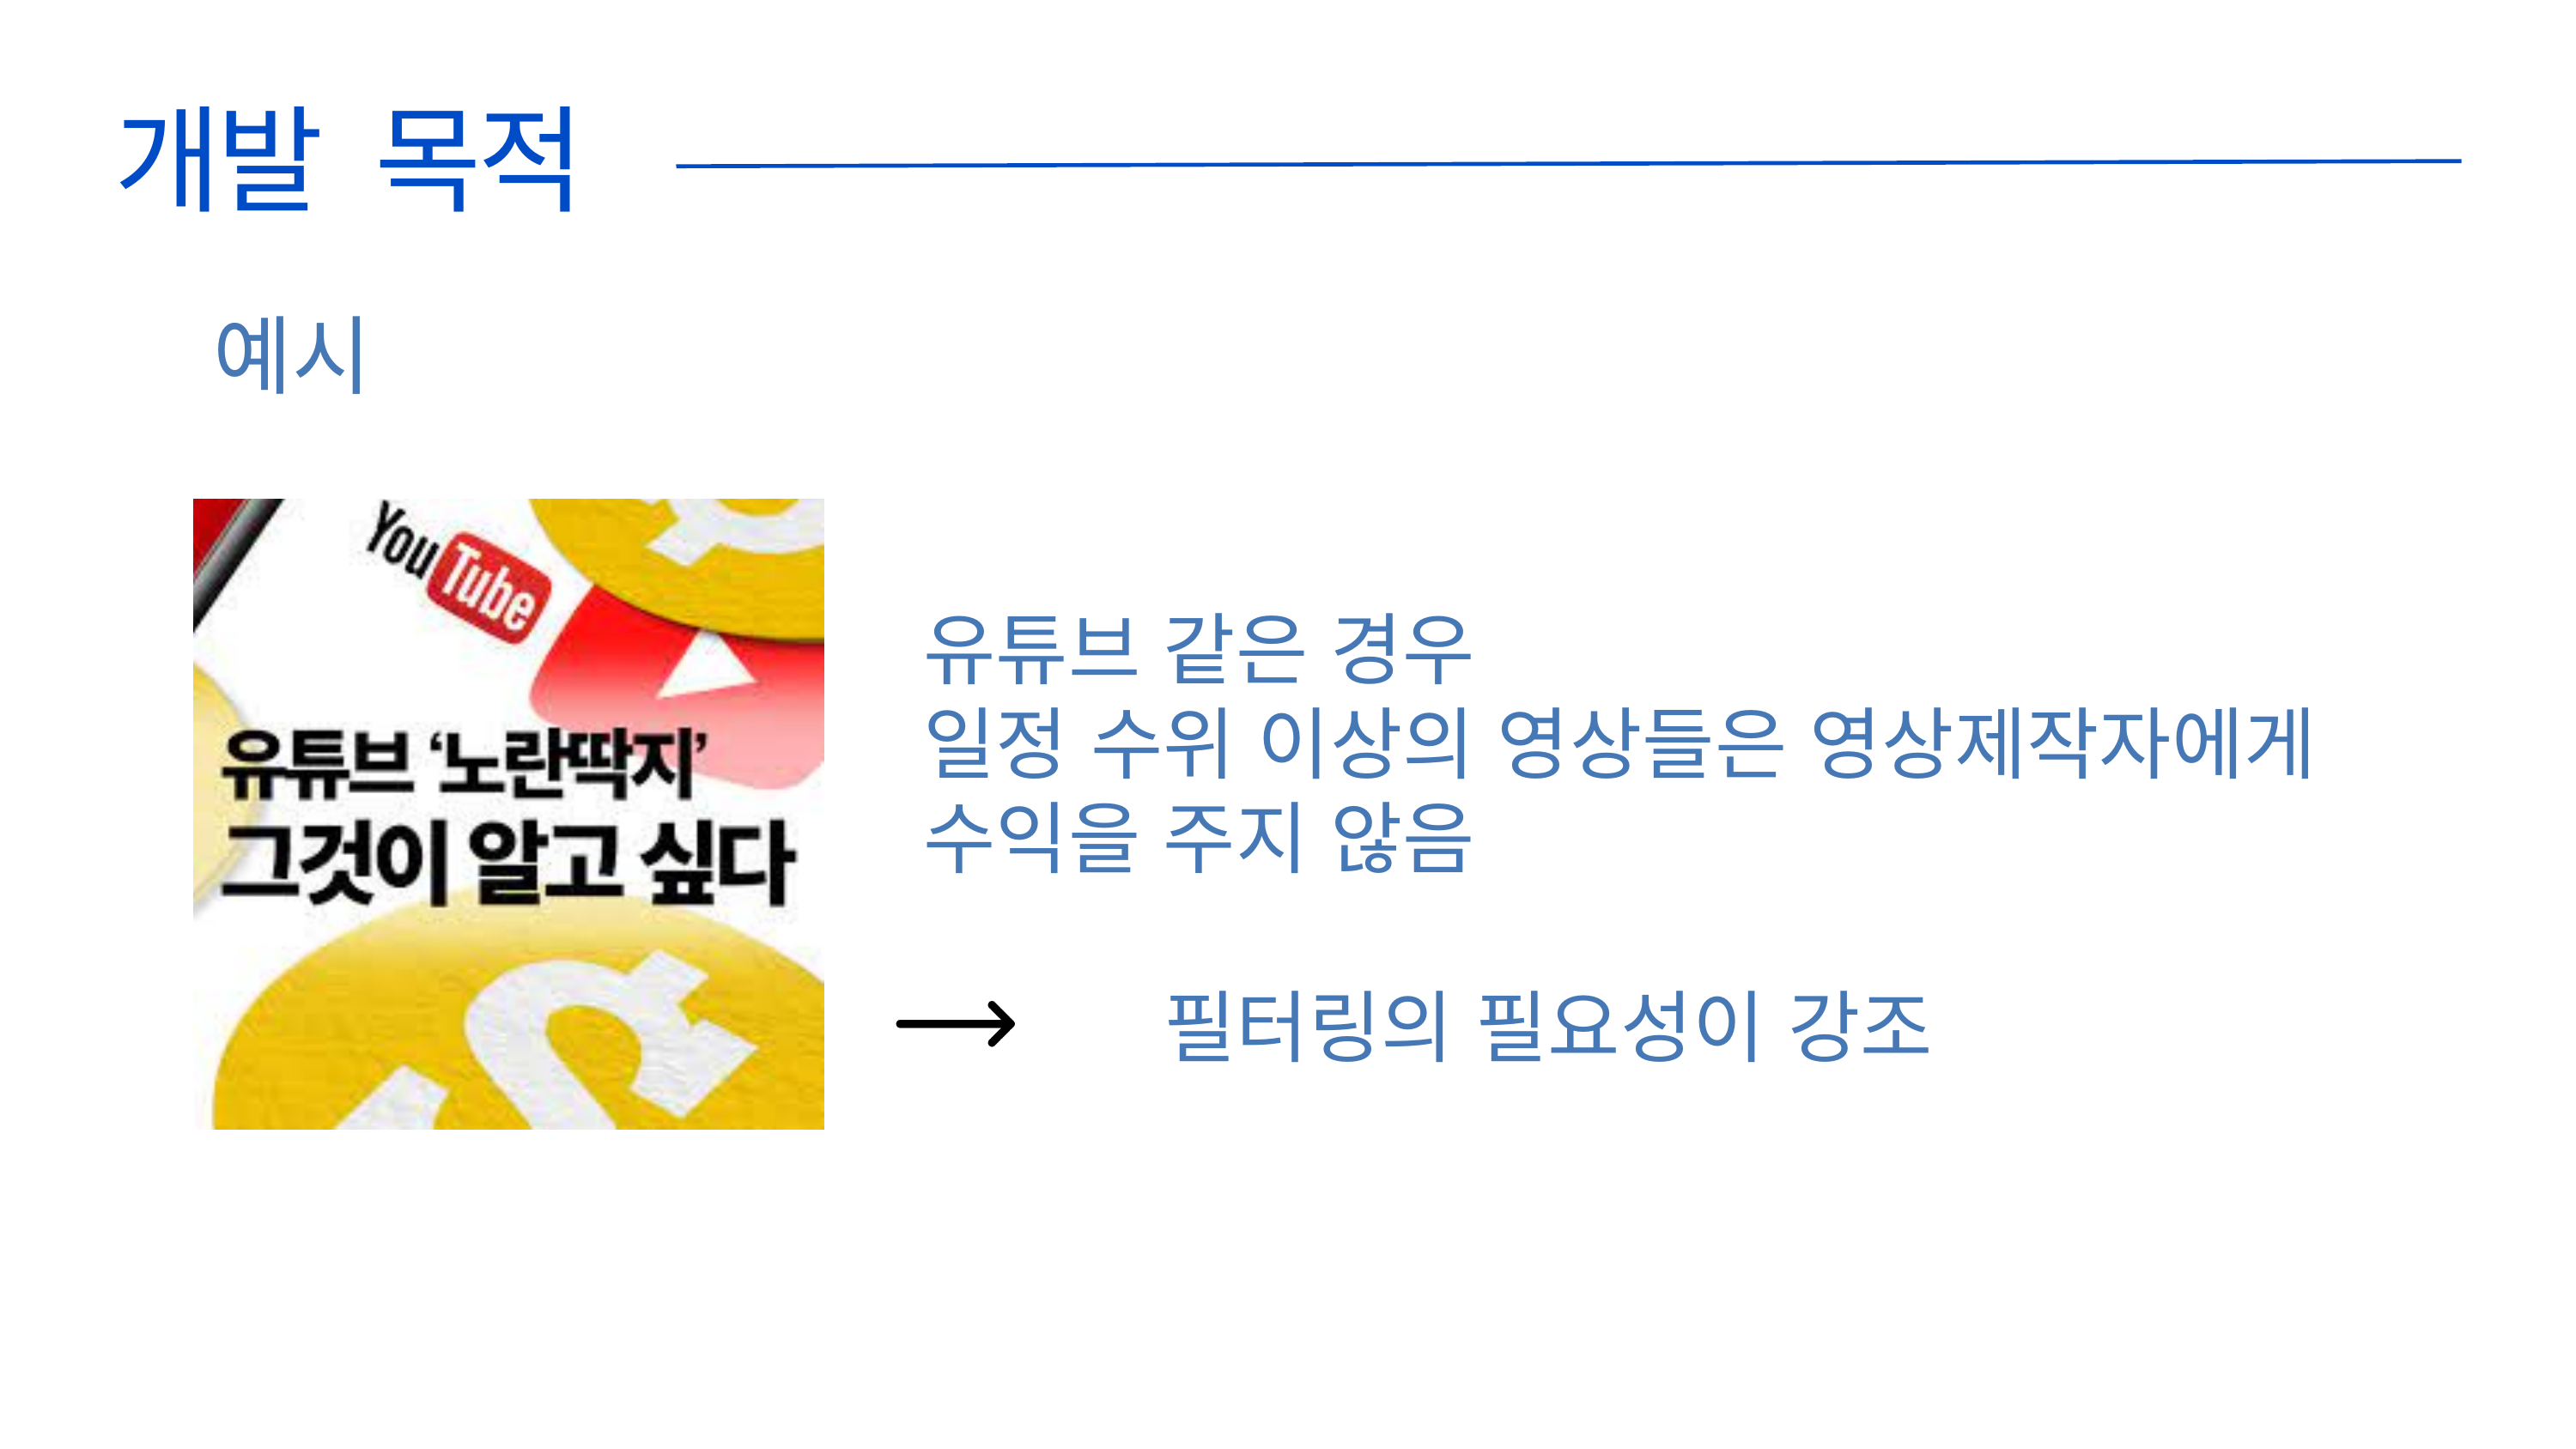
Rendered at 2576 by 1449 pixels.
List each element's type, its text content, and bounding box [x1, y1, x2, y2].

picture [890, 959, 1020, 1088]
text_box 개발 목적 [114, 92, 1508, 227]
picture [192, 499, 824, 1130]
text_box 유튜브 같은 경우 일정 수위 이상의 영상들은 영상제작자에게 수익을 주지 않음 필터링의 필요성이 강조 [910, 499, 2354, 1078]
text_box 예시 [201, 294, 385, 411]
